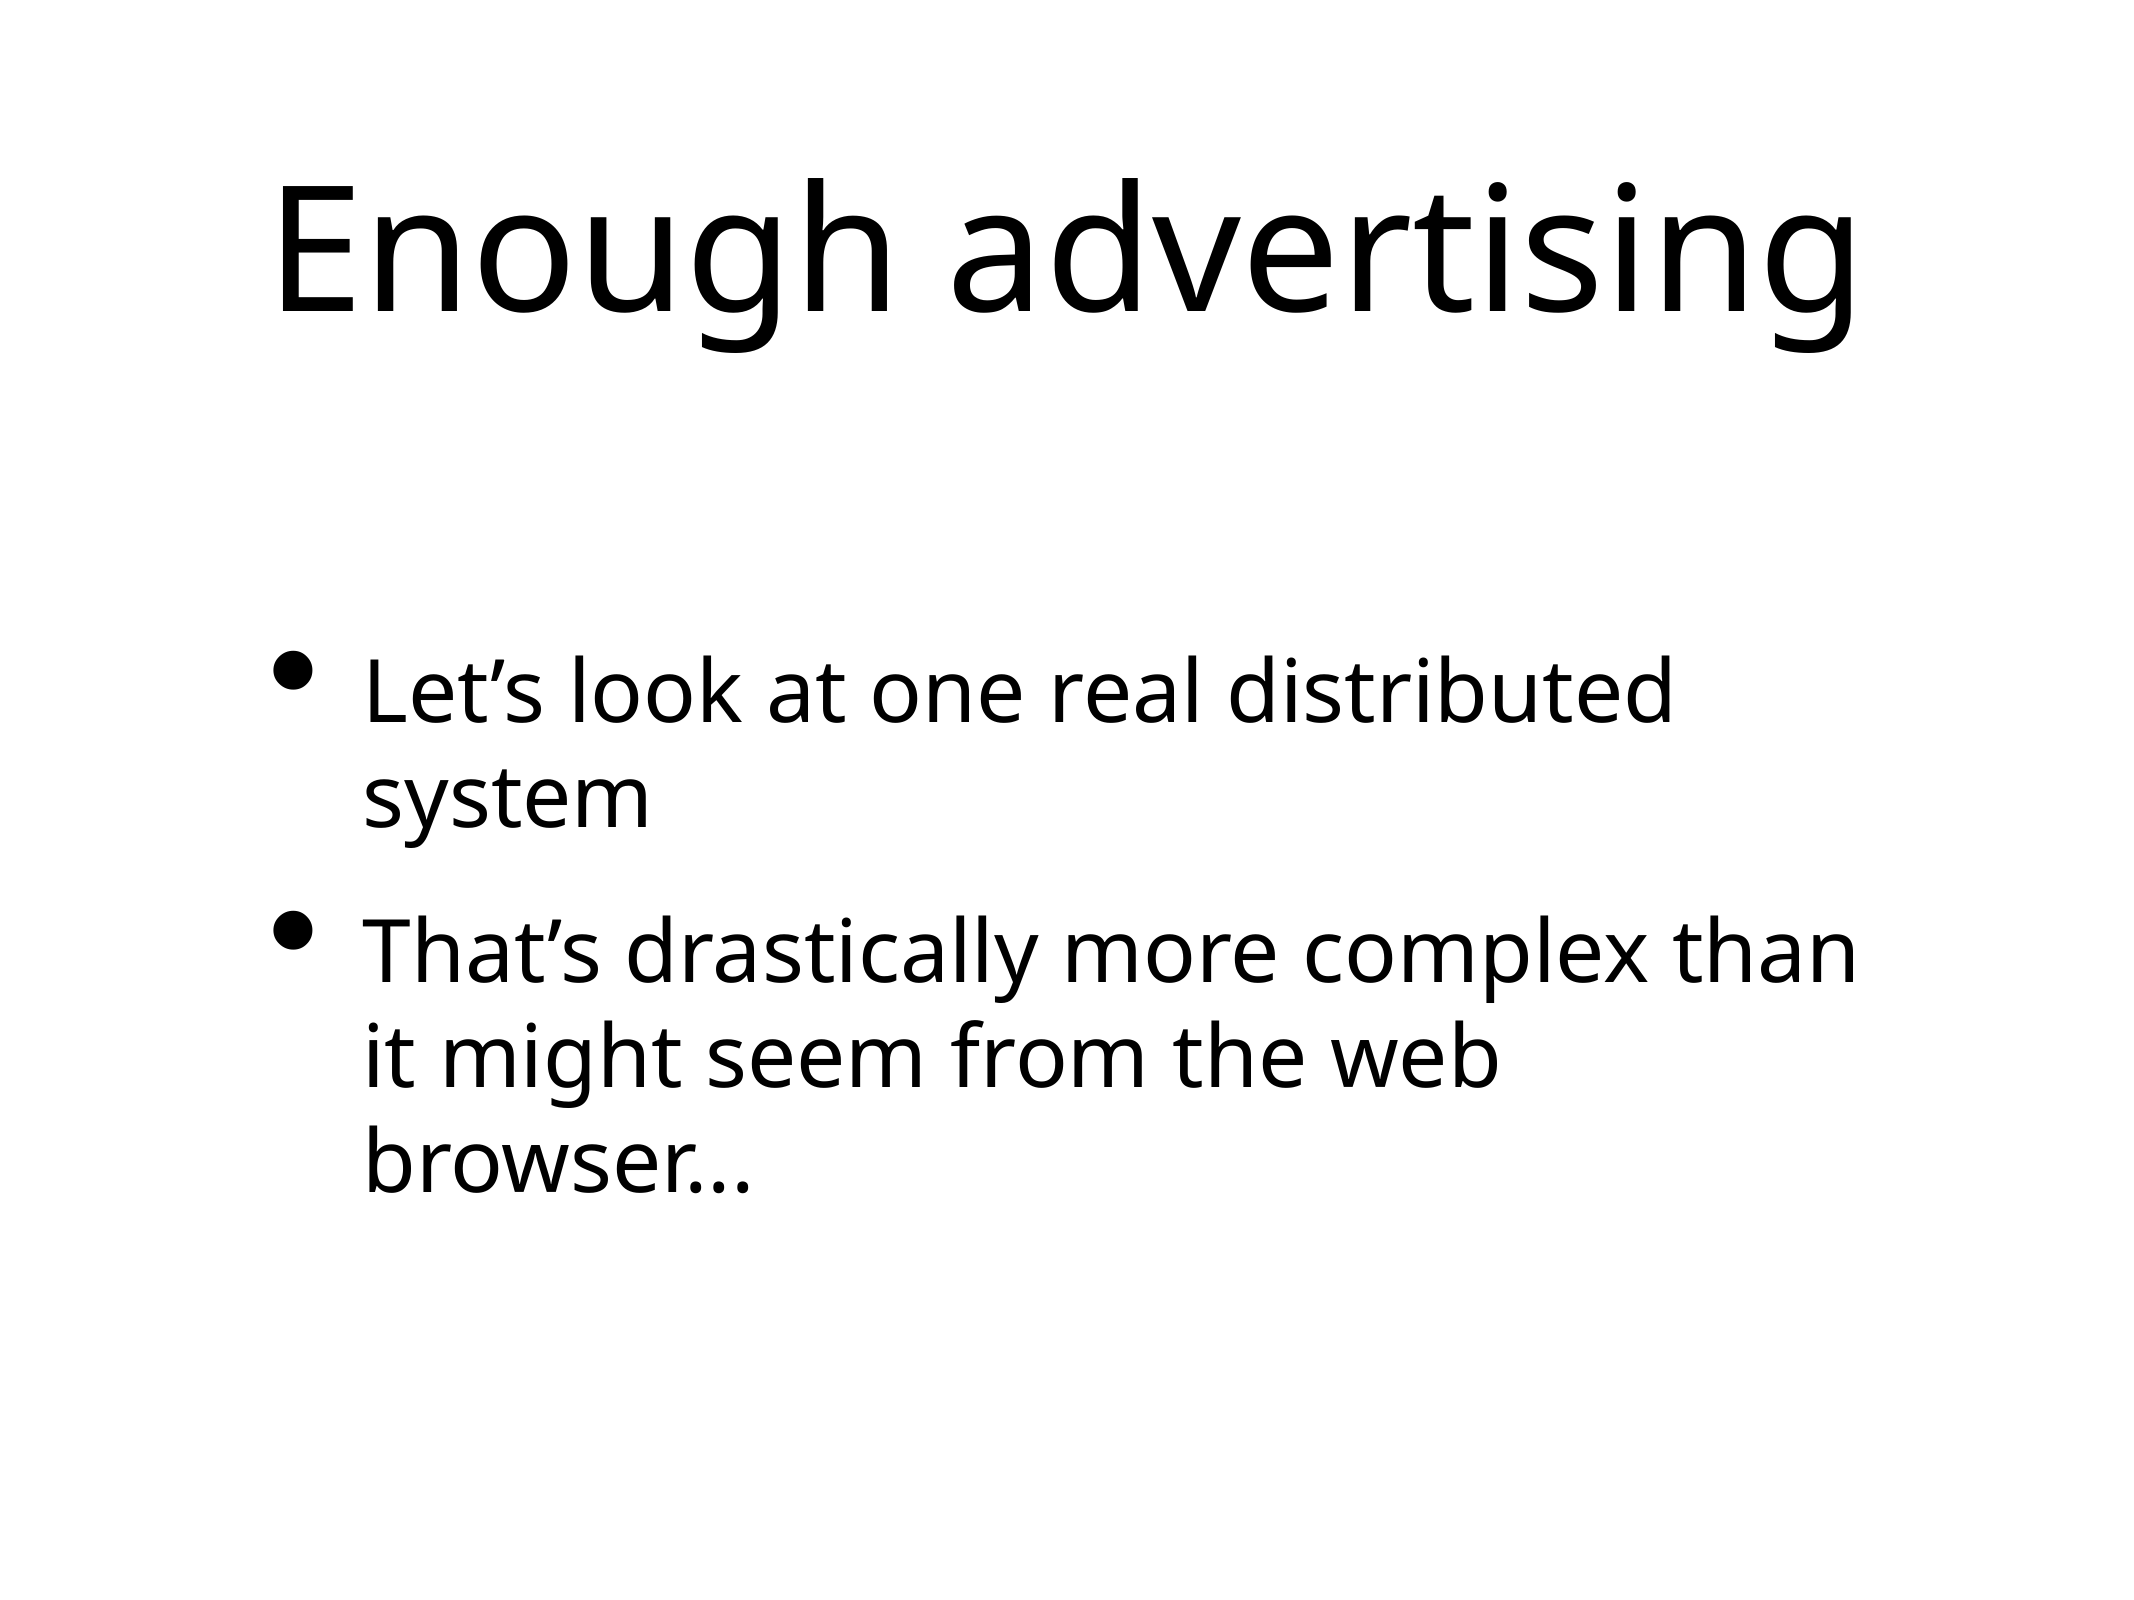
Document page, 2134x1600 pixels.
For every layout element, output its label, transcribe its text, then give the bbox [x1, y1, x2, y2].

title Enough advertising [207, 41, 1926, 443]
list Let’s look at one real distributed system That’s drastically more complex than it might seem from the web browser... [207, 453, 1926, 1393]
